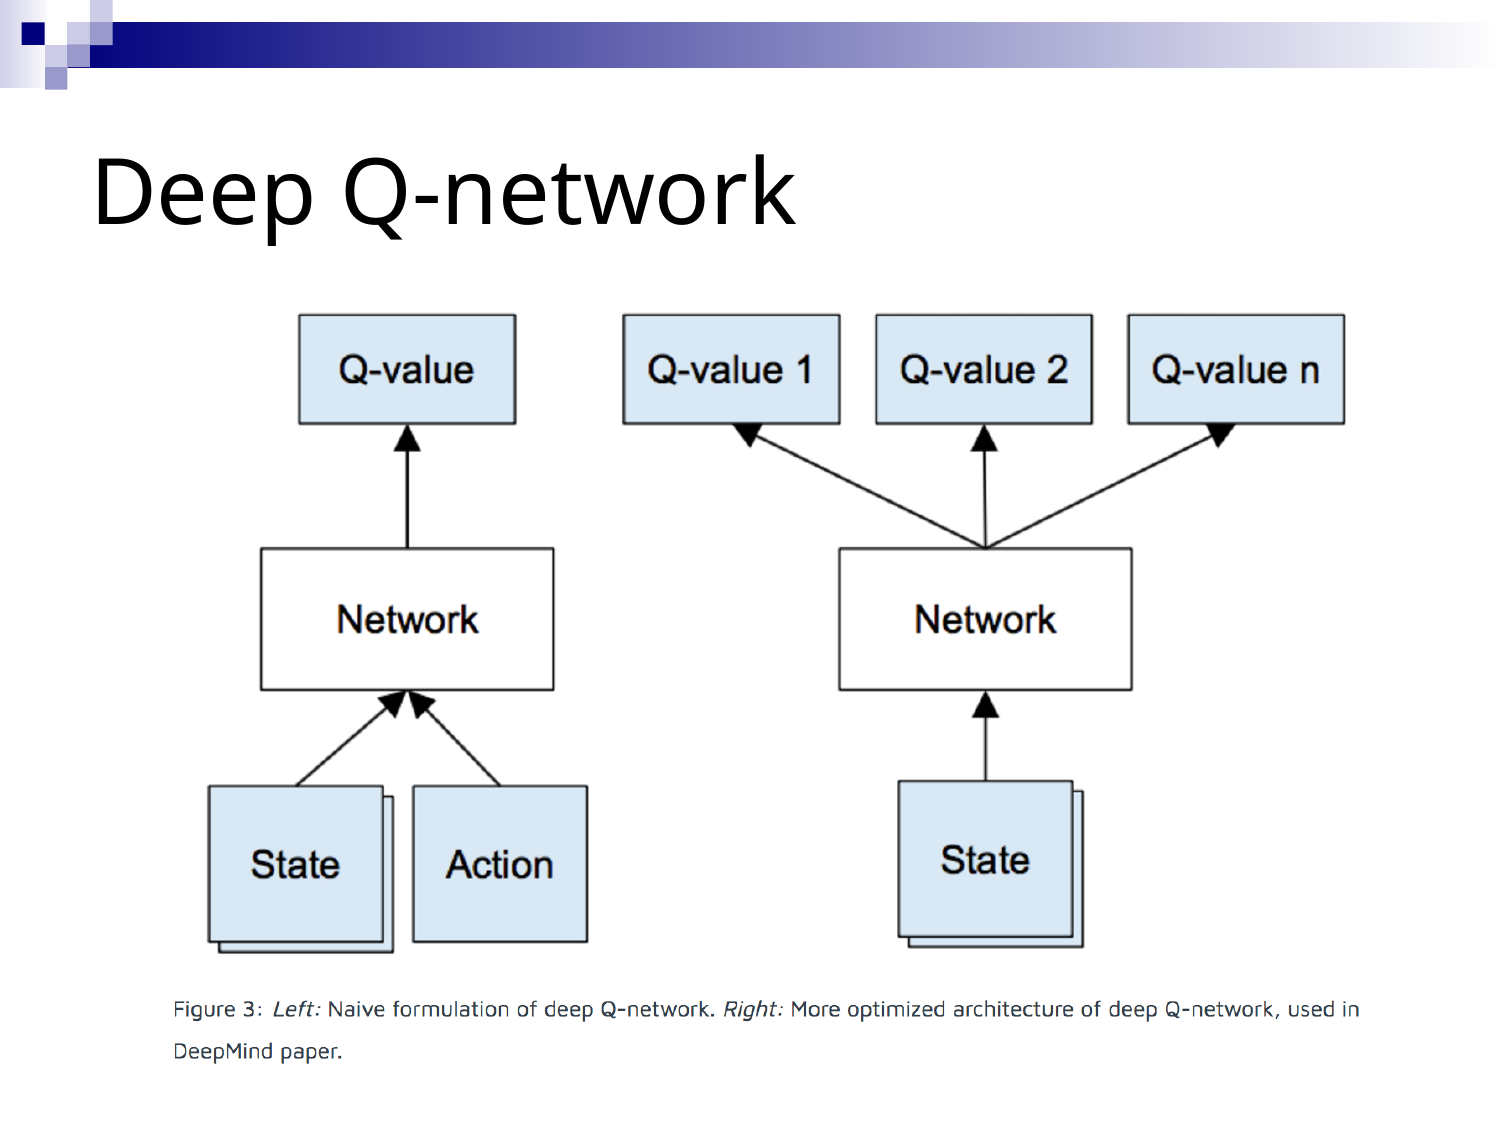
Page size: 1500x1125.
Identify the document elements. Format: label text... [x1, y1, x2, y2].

picture [87, 274, 1500, 1085]
title Deep Q-network [75, 75, 1425, 300]
